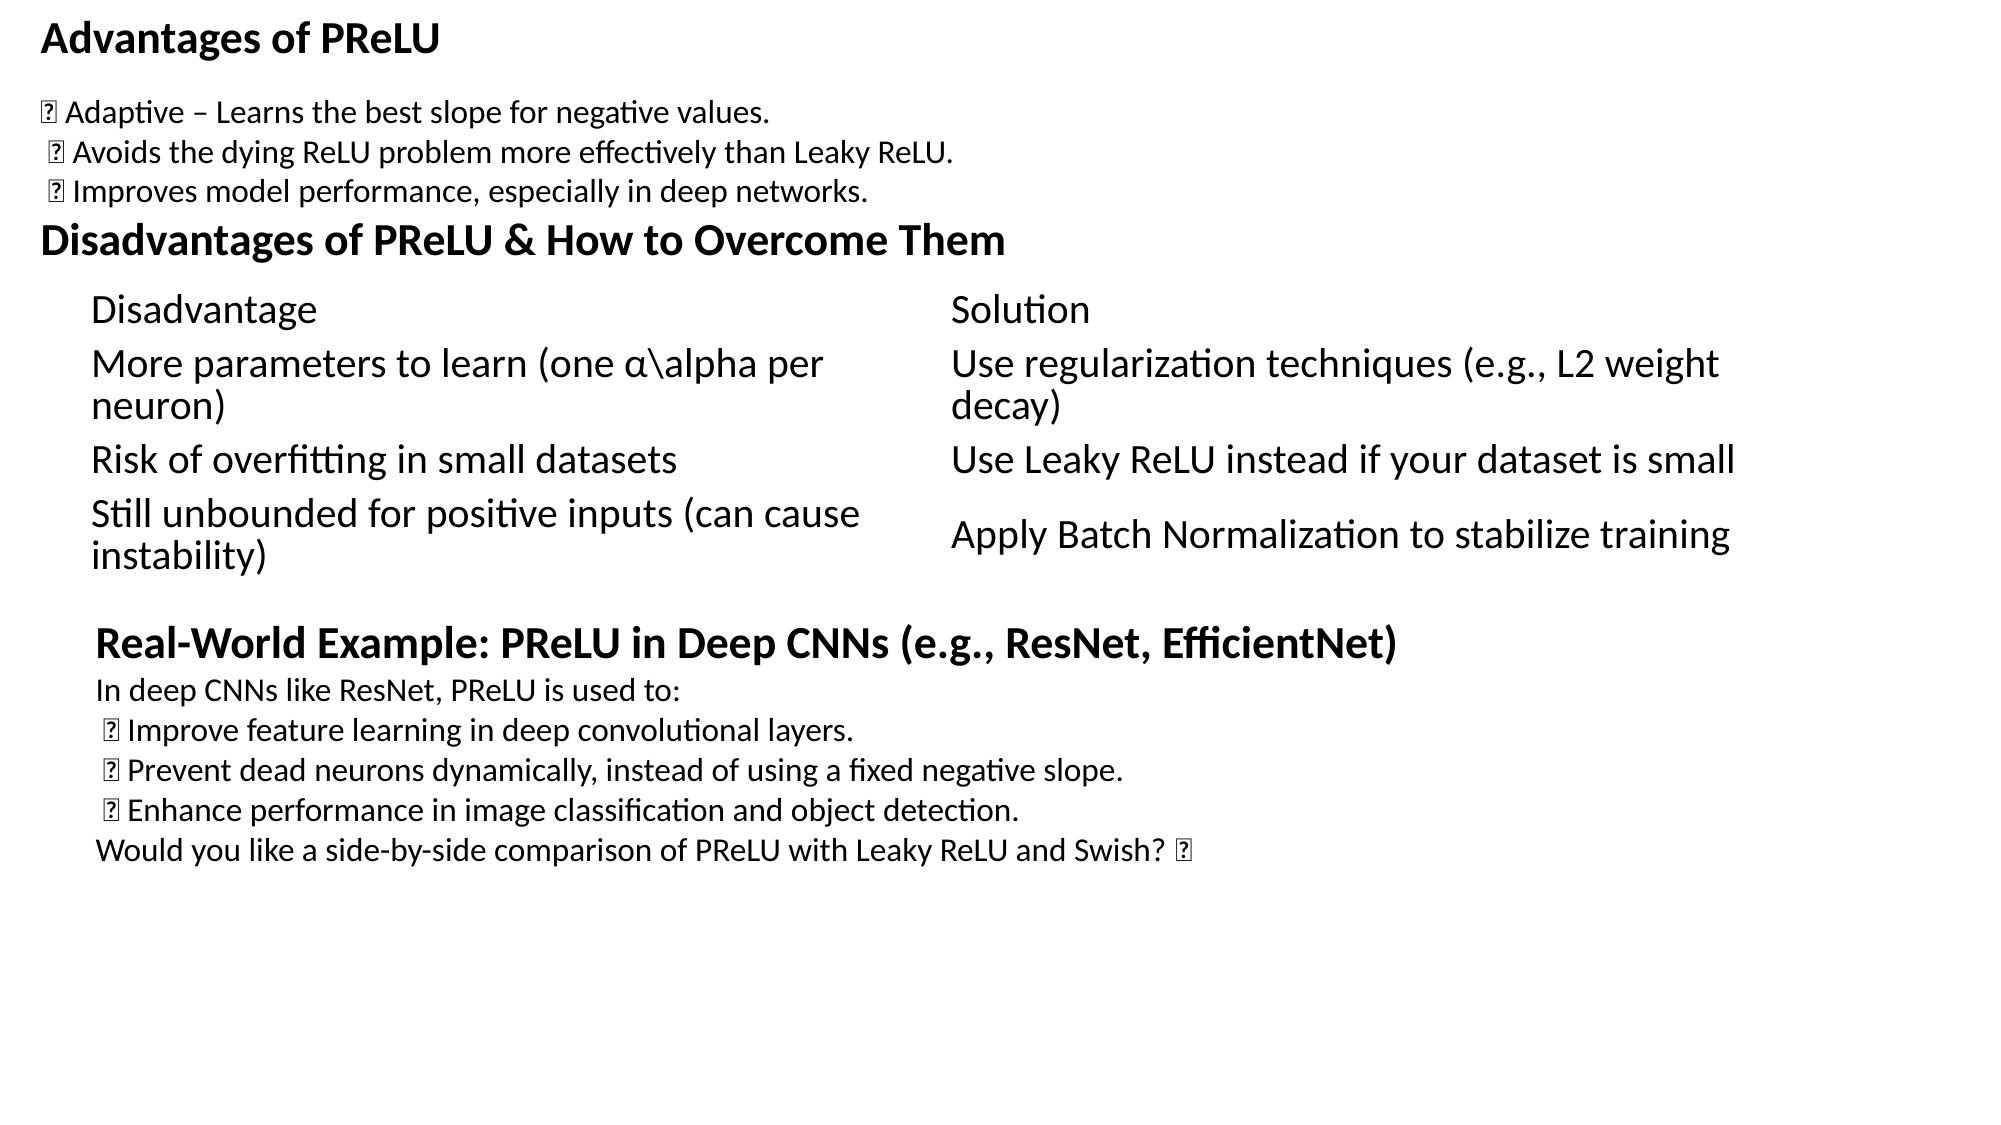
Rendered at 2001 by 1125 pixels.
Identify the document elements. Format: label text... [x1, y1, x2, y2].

table_cell Use Leaky ReLU instead if your dataset is small [951, 438, 1811, 488]
table_cell Risk of overfitting in small datasets [91, 438, 951, 488]
text_box Advantages of PReLU ✅ Adaptive – Learns the best slope for negative values. ✅ Avoids the dying ReLU problem more effectively than Leaky ReLU. ✅ Improves model performance, especially in deep networks. Disadvantages of PReLU & How to Overcome Them [25, 0, 1911, 272]
table_cell More parameters to learn (one α\alpha per neuron) [91, 338, 951, 438]
table_cell Apply Batch Normalization to stabilize training [951, 488, 1811, 588]
table_cell Still unbounded for positive inputs (can cause instability) [91, 488, 951, 588]
table_header Solution [951, 288, 1811, 338]
table_cell Use regularization techniques (e.g., L2 weight decay) [951, 338, 1811, 438]
text_box Real-World Example: PReLU in Deep CNNs (e.g., ResNet, EfficientNet) In deep CNNs like ResNet, PReLU is used to: ✅ Improve feature learning in deep convolutional layers. ✅ Prevent dead neurons dynamically, instead of using a fixed negative slope. ✅ Enhance performance in image classification and object detection. Would you like a side-by-side comparison of PReLU with Leaky ReLU and Swish? 🚀 [80, 605, 1767, 876]
table_header Disadvantage [91, 288, 951, 338]
